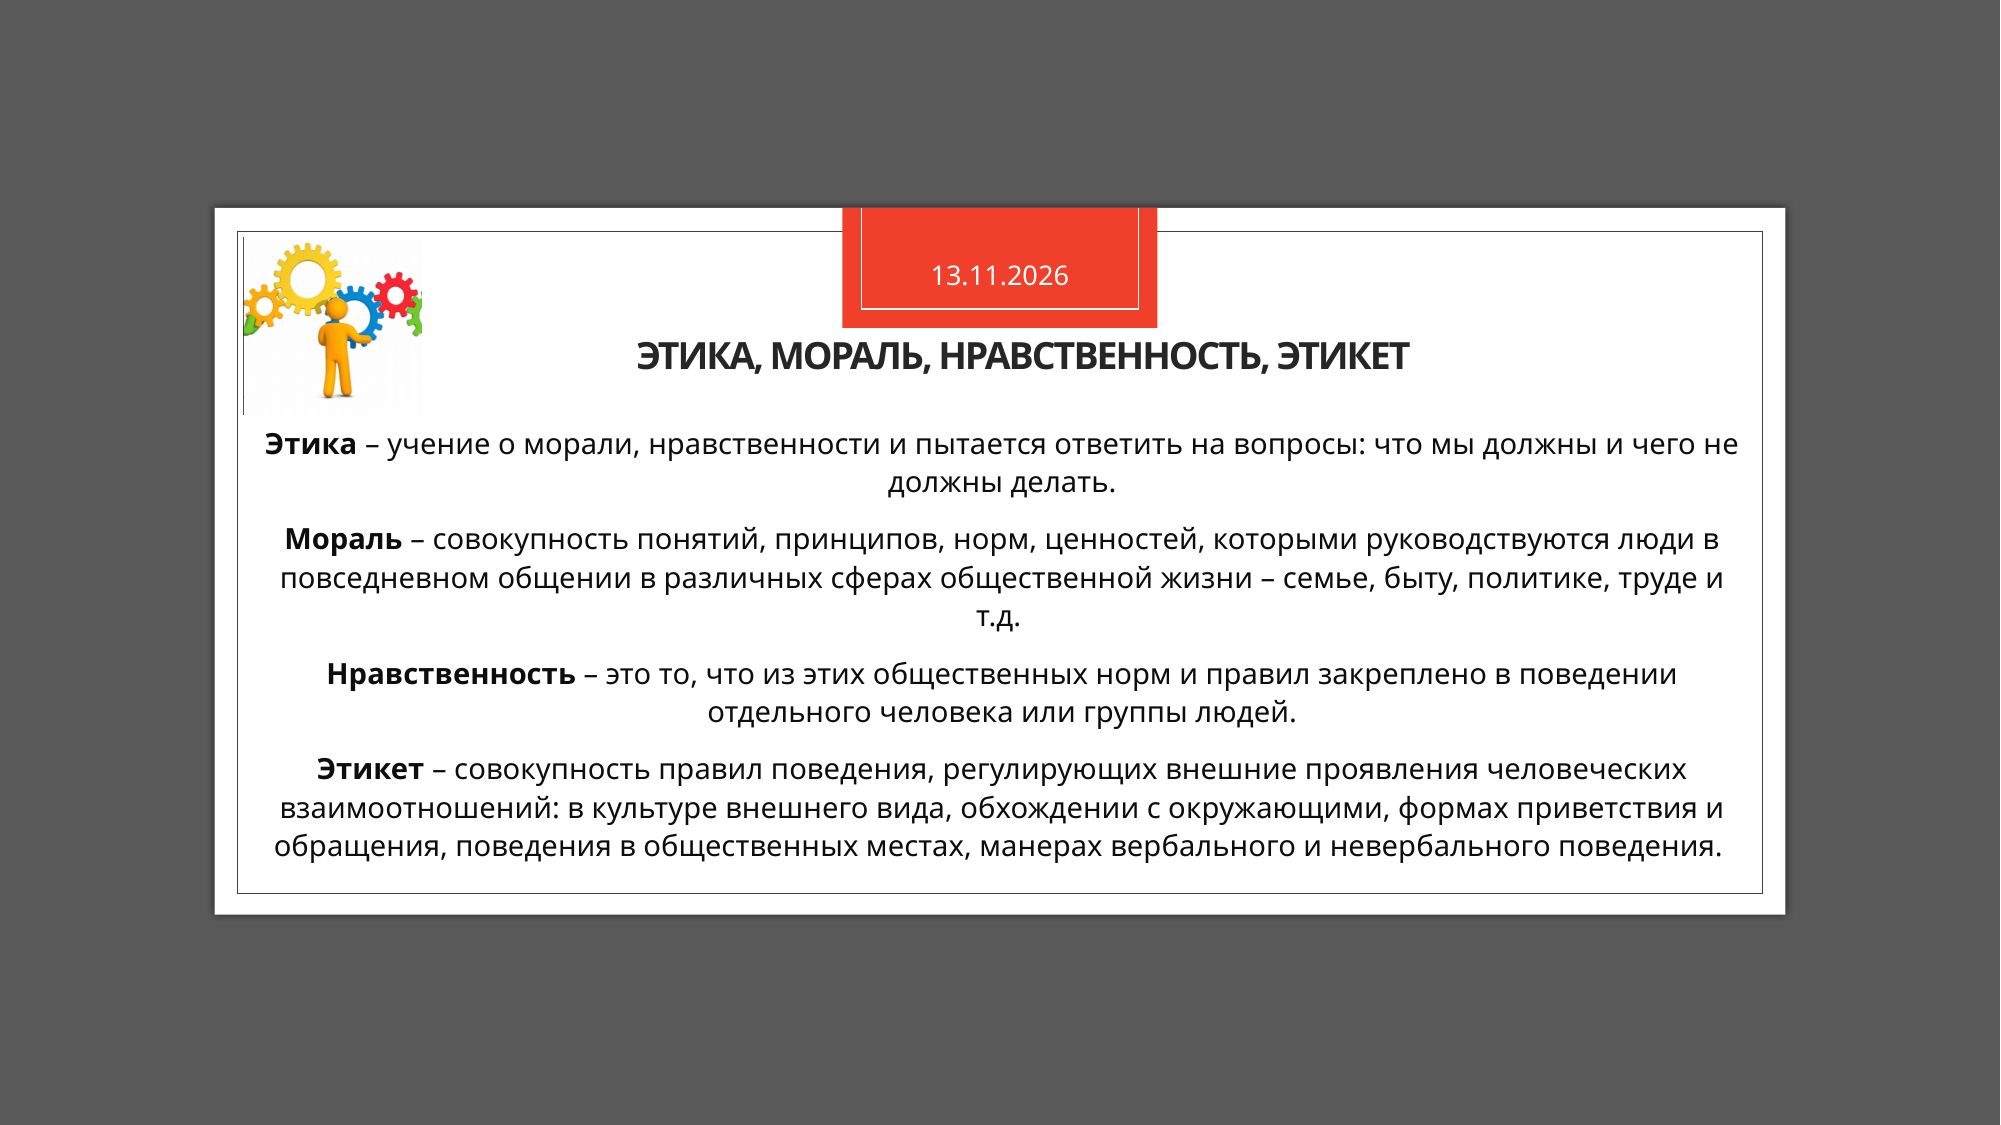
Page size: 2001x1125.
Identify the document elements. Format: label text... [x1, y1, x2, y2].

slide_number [872, 220, 1128, 303]
list Этика – учение о морали, нравственности и пытается ответить на вопросы: что мы должны и чего не должны делать. Мораль – совокупность понятий, принципов, норм, ценностей, которыми руководствуются люди в повседневном общении в различных сферах общественной жизни – семье, быту, политике, труде и т.д. Нравственность – это то, что из этих общественных норм и правил закреплено в поведении отдельного человека или группы людей. Этикет – совокупность правил поведения, регулирующих внешние проявления человеческих взаимоотношений: в культуре внешнего вида, обхождении с окружающими, формах приветствия и обращения, поведения в общественных местах, манерах вербального и невербального поведения. [243, 414, 1762, 893]
title Этика, мораль, нравственность, этикет [427, 317, 1757, 400]
picture [243, 237, 422, 415]
